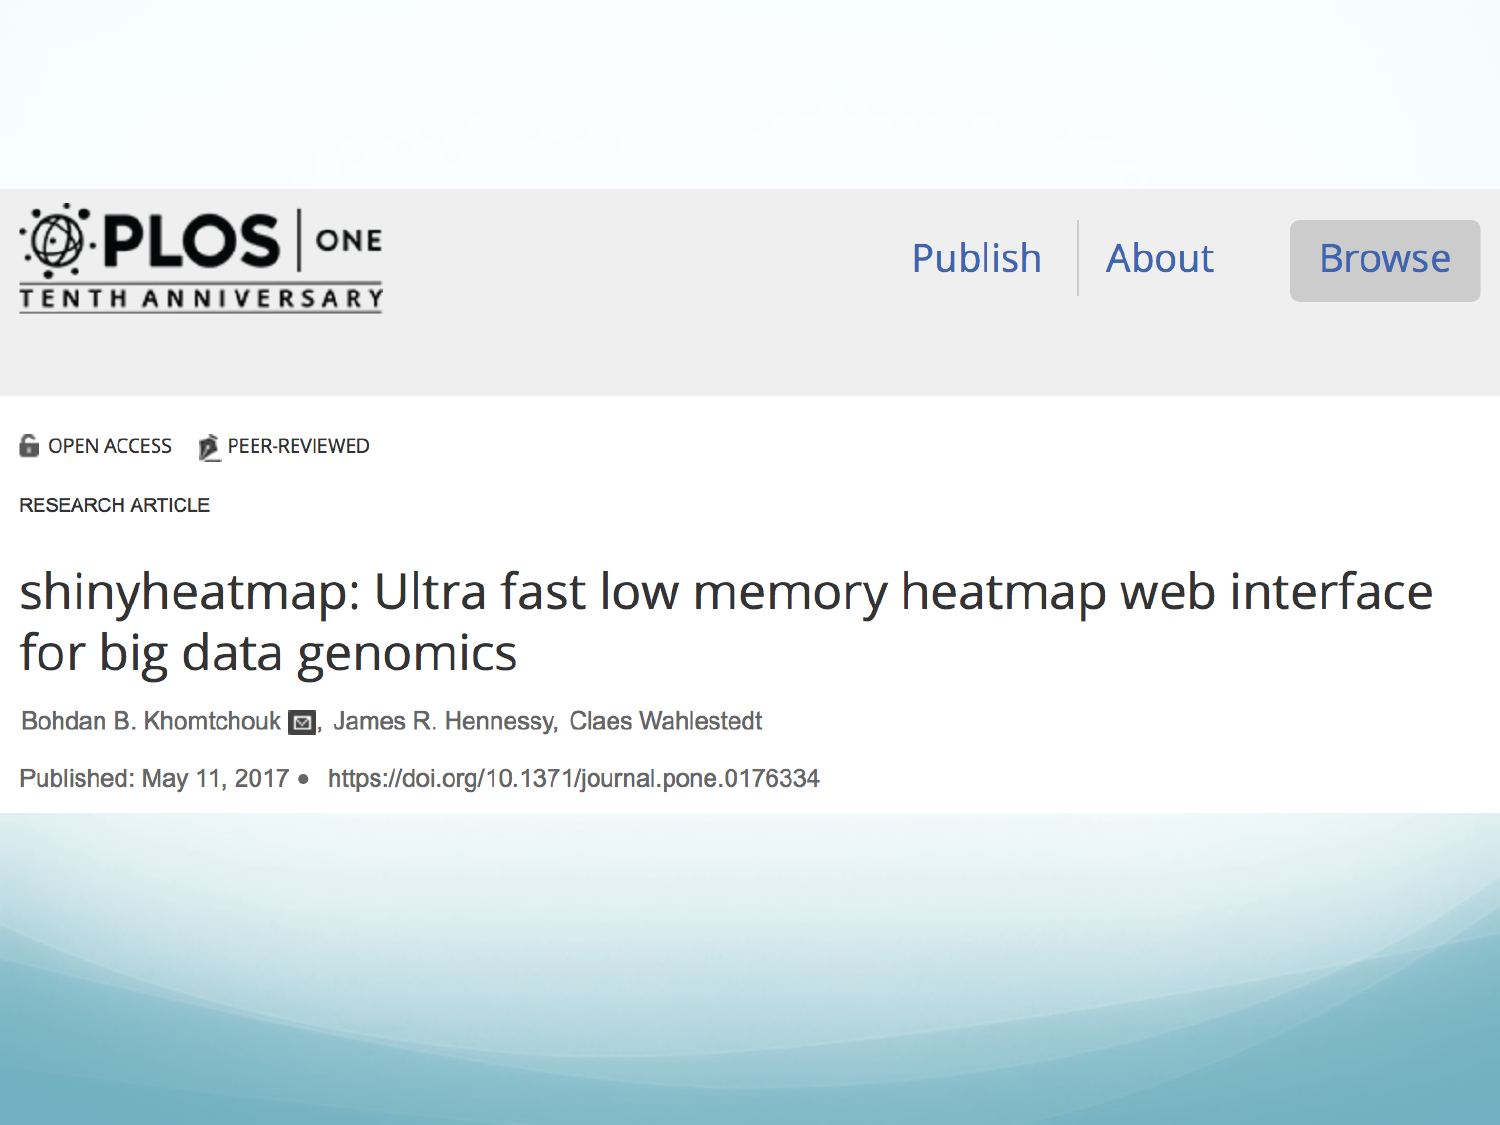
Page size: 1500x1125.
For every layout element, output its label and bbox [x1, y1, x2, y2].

picture [0, 189, 1500, 813]
